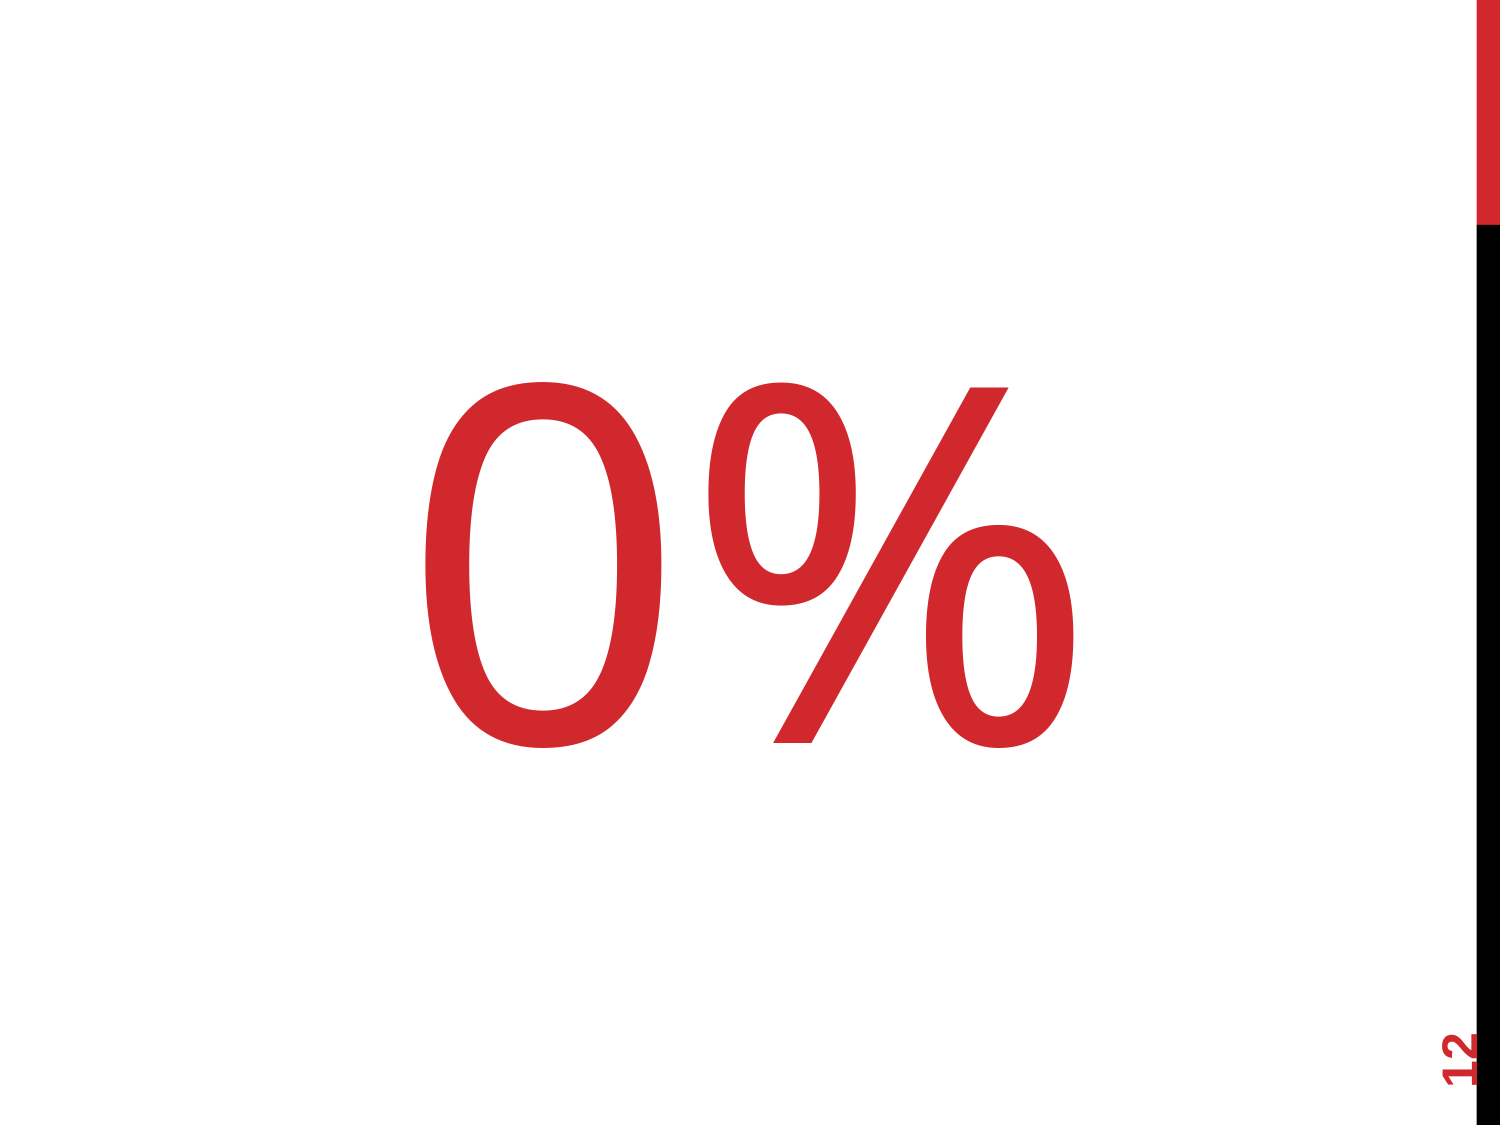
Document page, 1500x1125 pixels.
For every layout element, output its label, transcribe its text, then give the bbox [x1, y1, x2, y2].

title 0% [0, 220, 1500, 852]
slide_number 12 [1427, 887, 1488, 1104]
